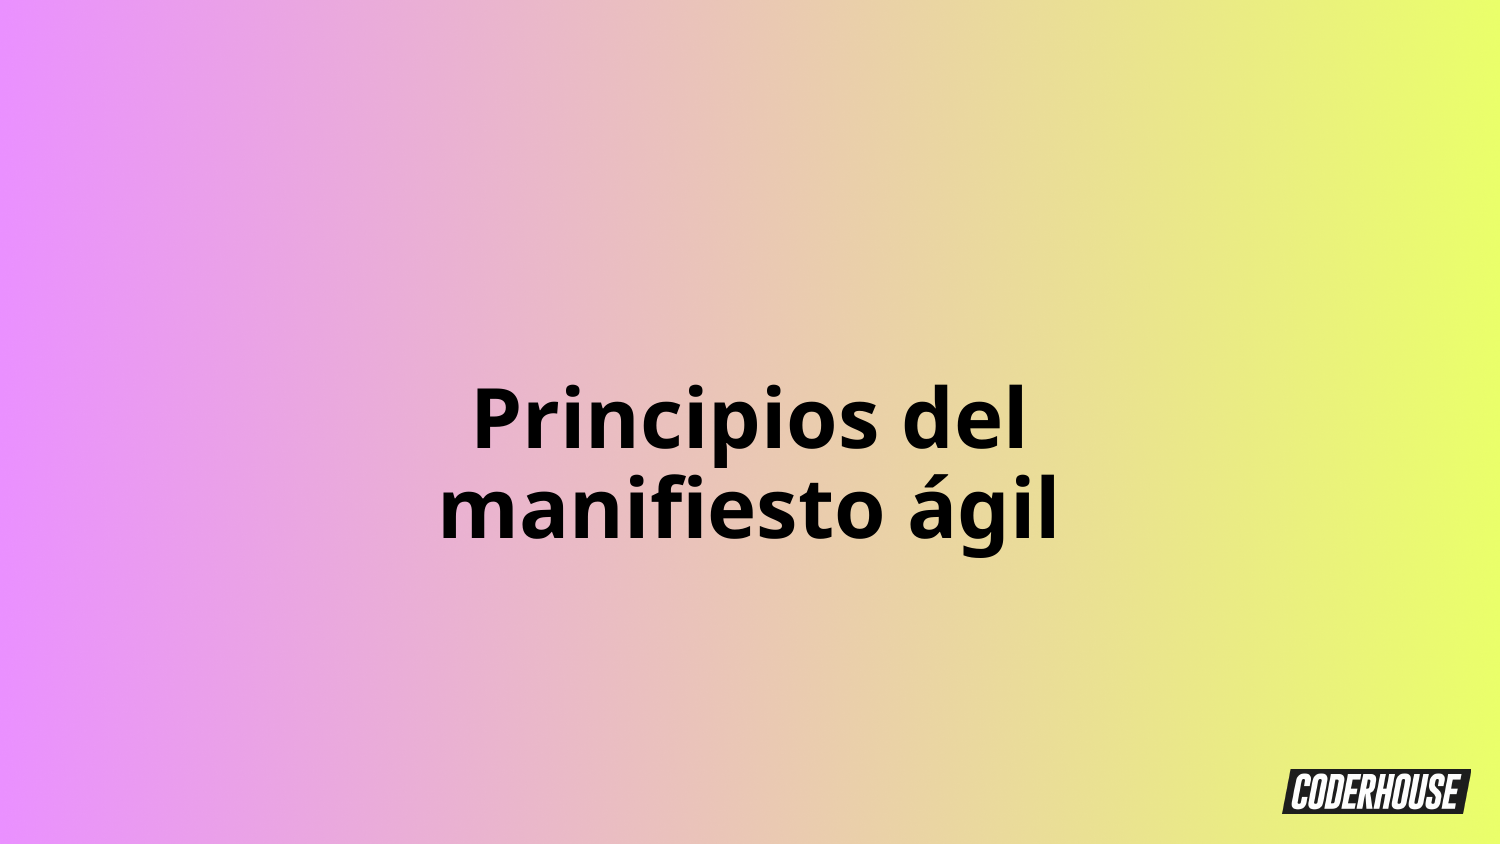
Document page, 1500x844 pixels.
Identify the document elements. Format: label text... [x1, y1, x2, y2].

picture [0, 0, 1500, 844]
text_box Principios del manifiesto ágil [239, 361, 1261, 572]
